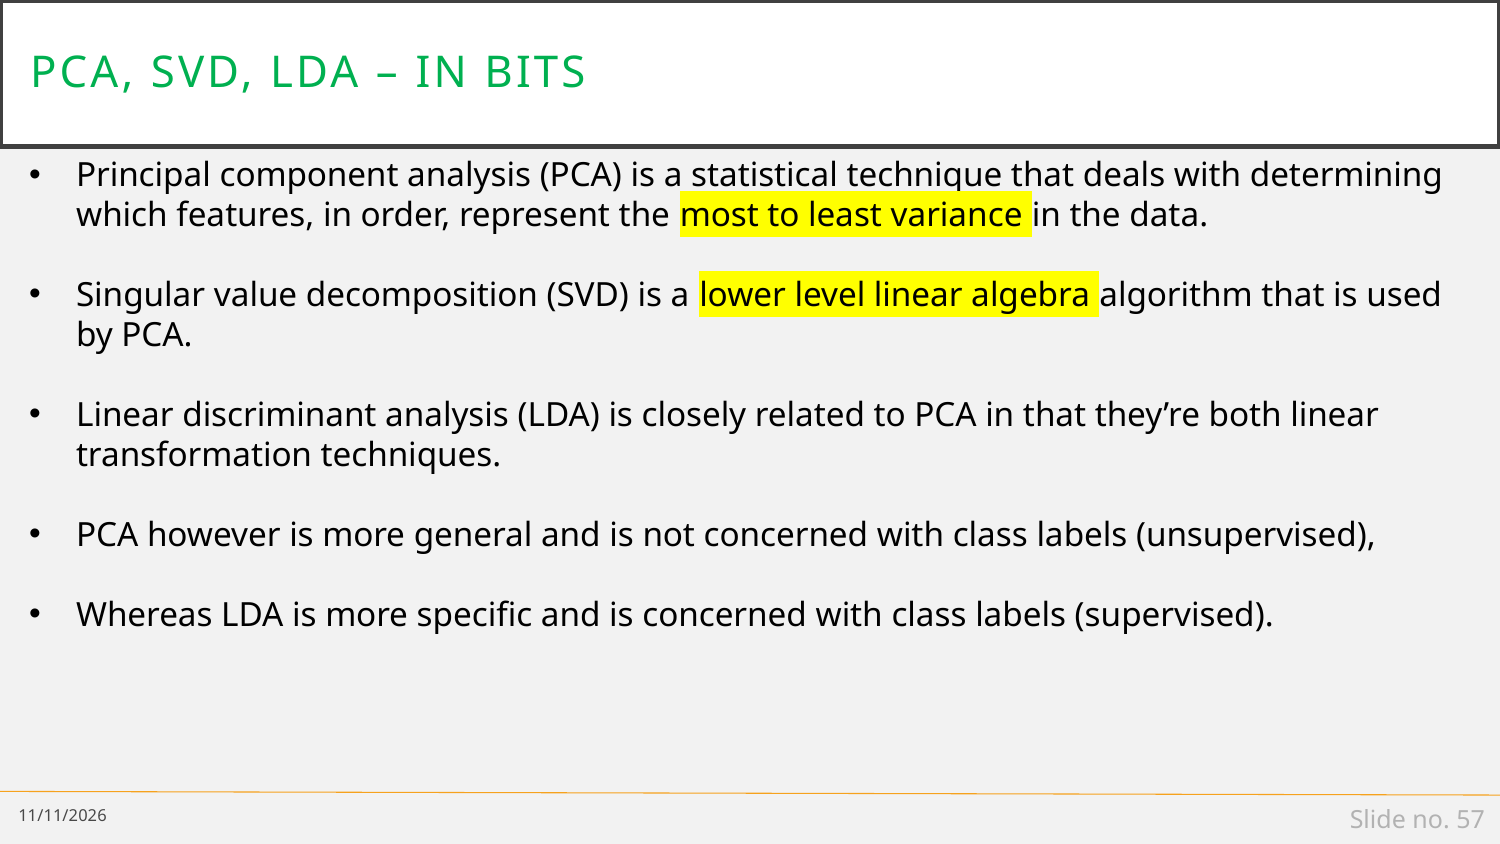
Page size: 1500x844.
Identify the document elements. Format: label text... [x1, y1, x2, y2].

title PCA, SVD, LDA – in bits [0, 0, 1500, 149]
text_box Principal component analysis (PCA) is a statistical technique that deals with determining which features, in order, represent the most to least variance in the data. Singular value decomposition (SVD) is a lower level linear algebra algorithm that is used by PCA. Linear discriminant analysis (LDA) is closely related to PCA in that they’re both linear transformation techniques. PCA however is more general and is not concerned with class labels (unsupervised), Whereas LDA is more specific and is concerned with class labels (supervised). [14, 146, 1484, 640]
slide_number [0, 796, 122, 837]
slide_number Slide no. 57 [1162, 797, 1500, 843]
